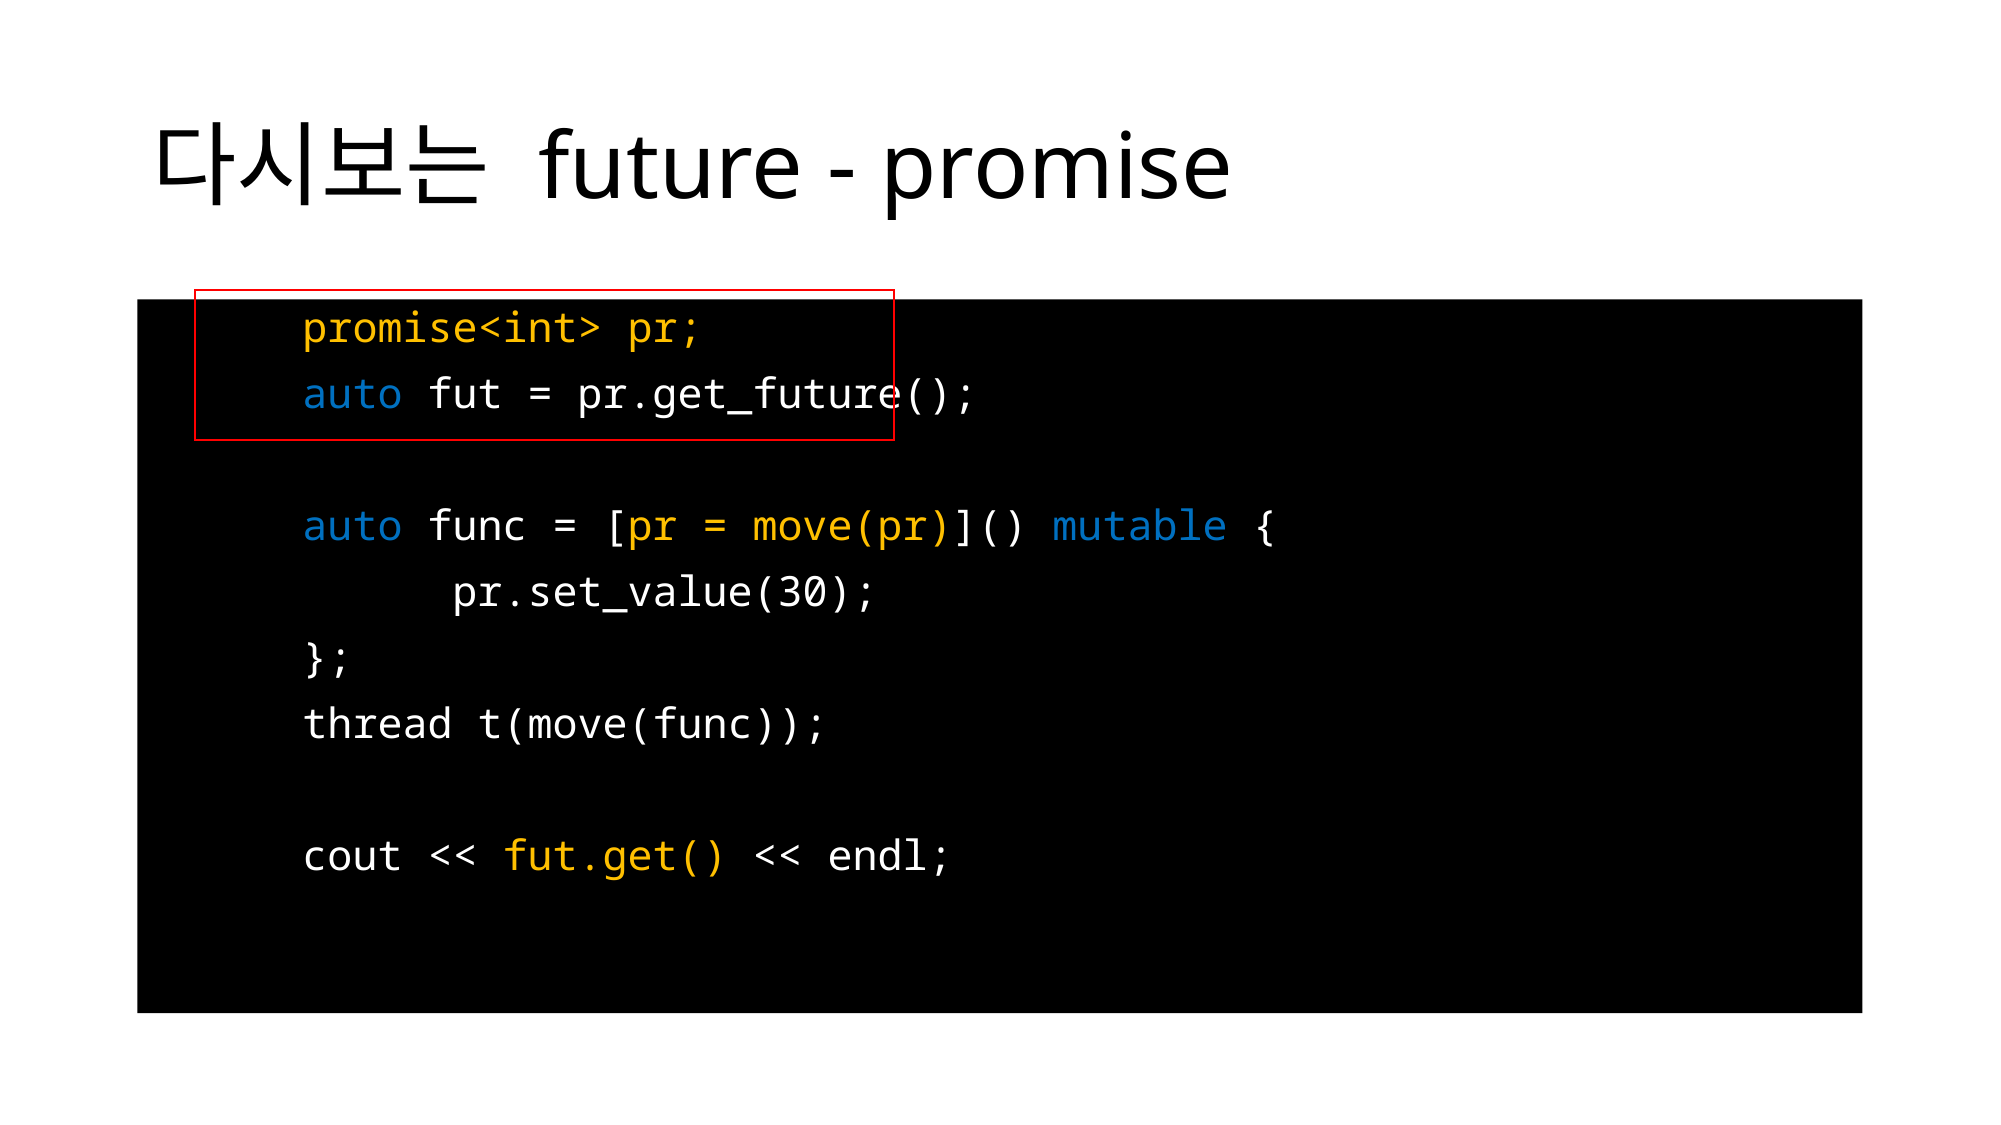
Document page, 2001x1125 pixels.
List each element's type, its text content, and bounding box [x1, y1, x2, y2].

list promise<int> pr; auto fut = pr.get_future(); auto func = [pr = move(pr)]() mutable { pr.set_value(30); }; thread t(move(func)); cout << fut.get() << endl; [137, 299, 1863, 1014]
text_box [194, 289, 895, 441]
title 다시보는 future - promise [137, 59, 1863, 278]
